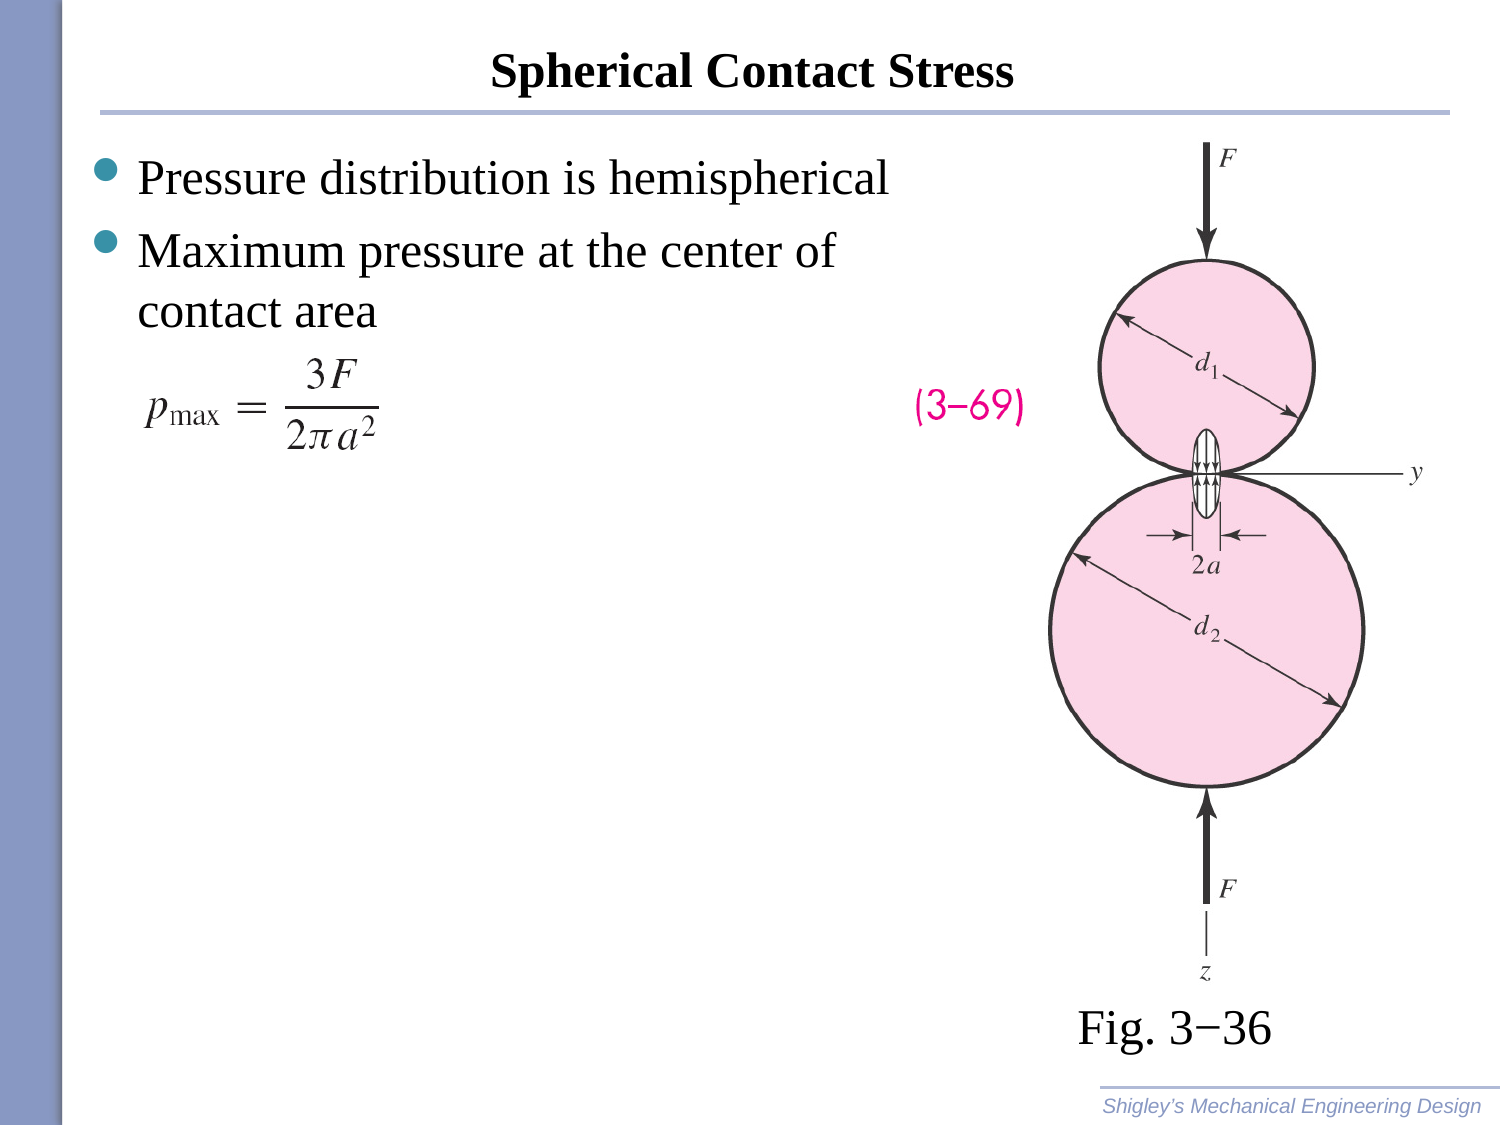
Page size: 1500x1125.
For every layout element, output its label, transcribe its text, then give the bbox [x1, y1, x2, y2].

text_box Fig. 3−36 [1062, 1010, 1338, 1063]
footer Shigley’s Mechanical Engineering Design [1087, 1074, 1500, 1125]
title Spherical Contact Stress [137, 30, 1368, 106]
list Pressure distribution is hemispherical Maximum pressure at the center of contact area [62, 137, 1000, 1038]
picture [137, 124, 1451, 1001]
